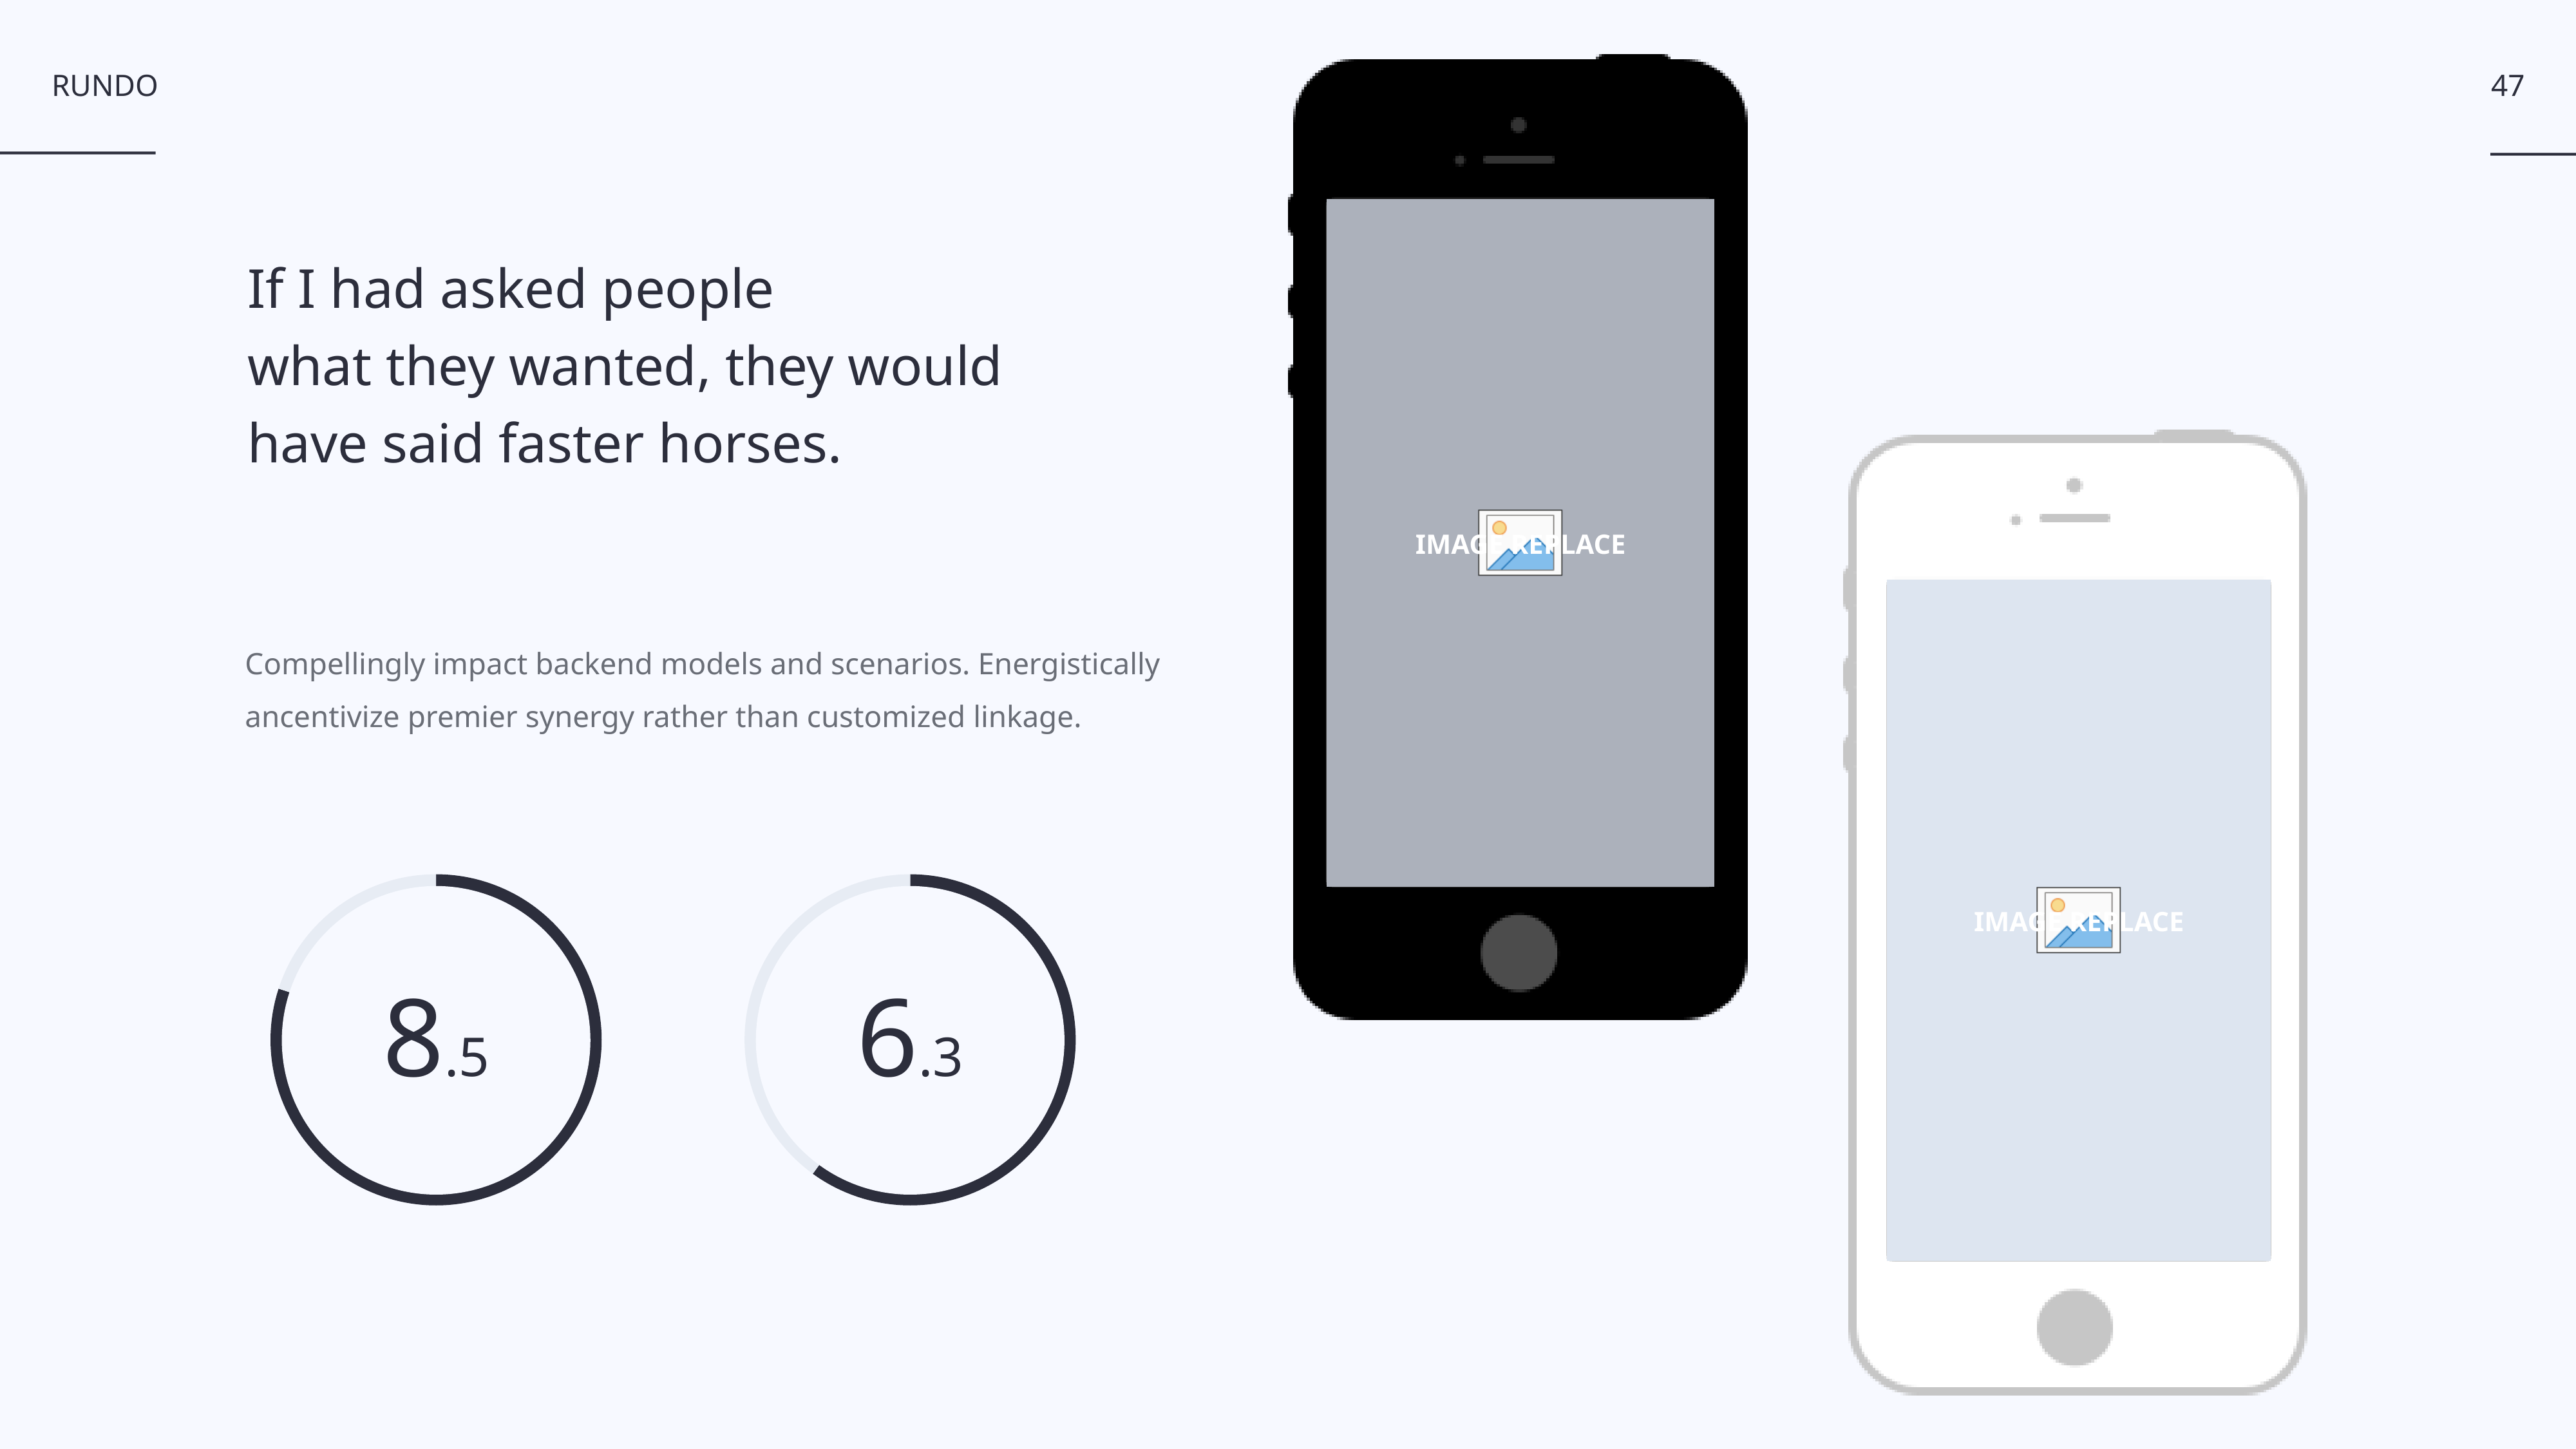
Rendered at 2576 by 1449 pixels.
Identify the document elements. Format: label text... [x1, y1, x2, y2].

chart [268, 872, 604, 1209]
text_box If I had asked people what they wanted, they would have said faster horses. [247, 242, 1003, 474]
text_box Compellingly impact backend models and scenarios. Energistically ancentivize premier synergy rather than customized linkage. [245, 627, 1161, 734]
picture [1842, 429, 2307, 1396]
chart [742, 872, 1078, 1209]
slide_number 47 [2490, 66, 2526, 106]
picture [1287, 53, 1748, 1020]
